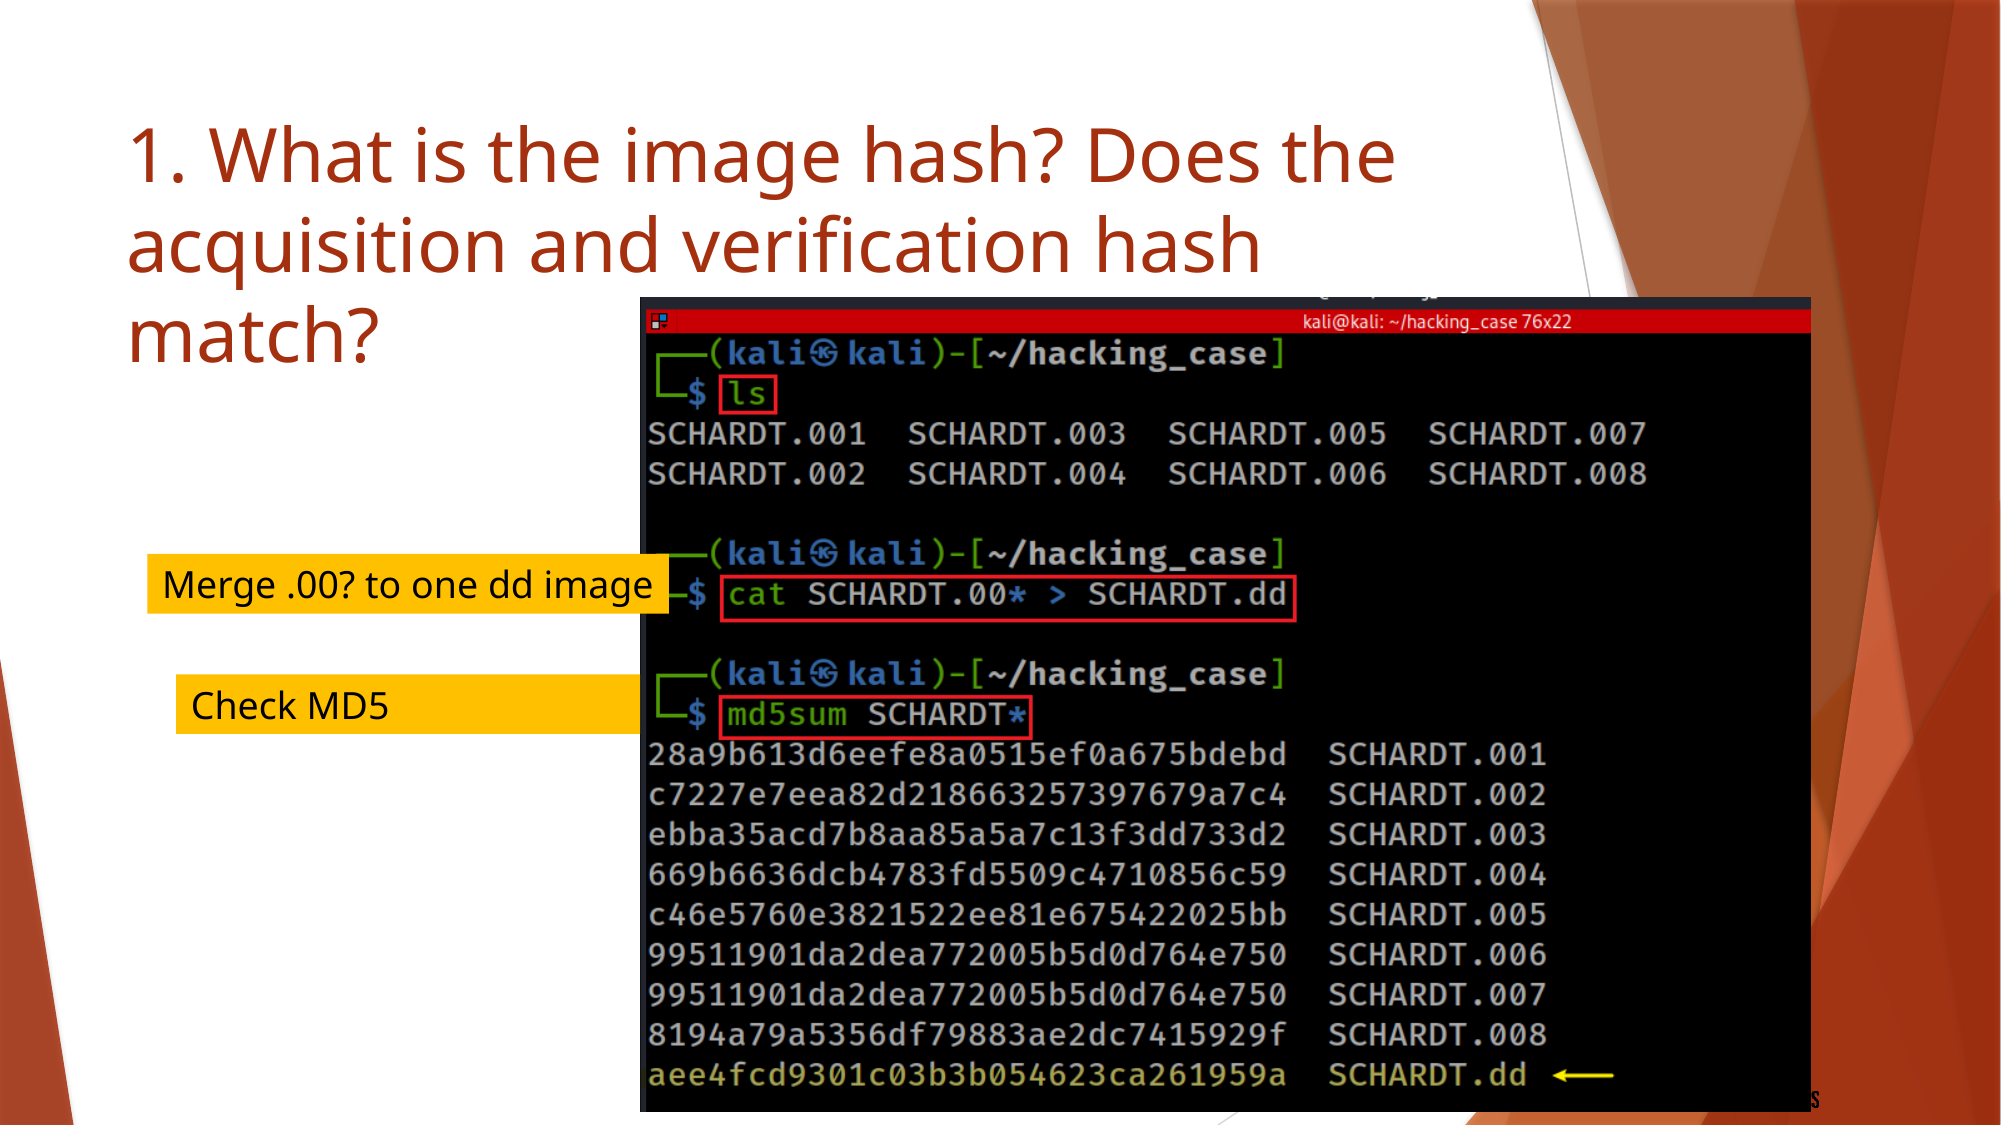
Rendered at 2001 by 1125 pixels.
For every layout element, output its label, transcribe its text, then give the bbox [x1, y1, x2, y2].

text_box Merge .00? to one dd image [147, 553, 634, 614]
text_box Check MD5 [176, 674, 634, 734]
title 1. What is the image hash? Does the acquisition and verification hash match? [111, 99, 1522, 317]
picture [639, 297, 1834, 1122]
